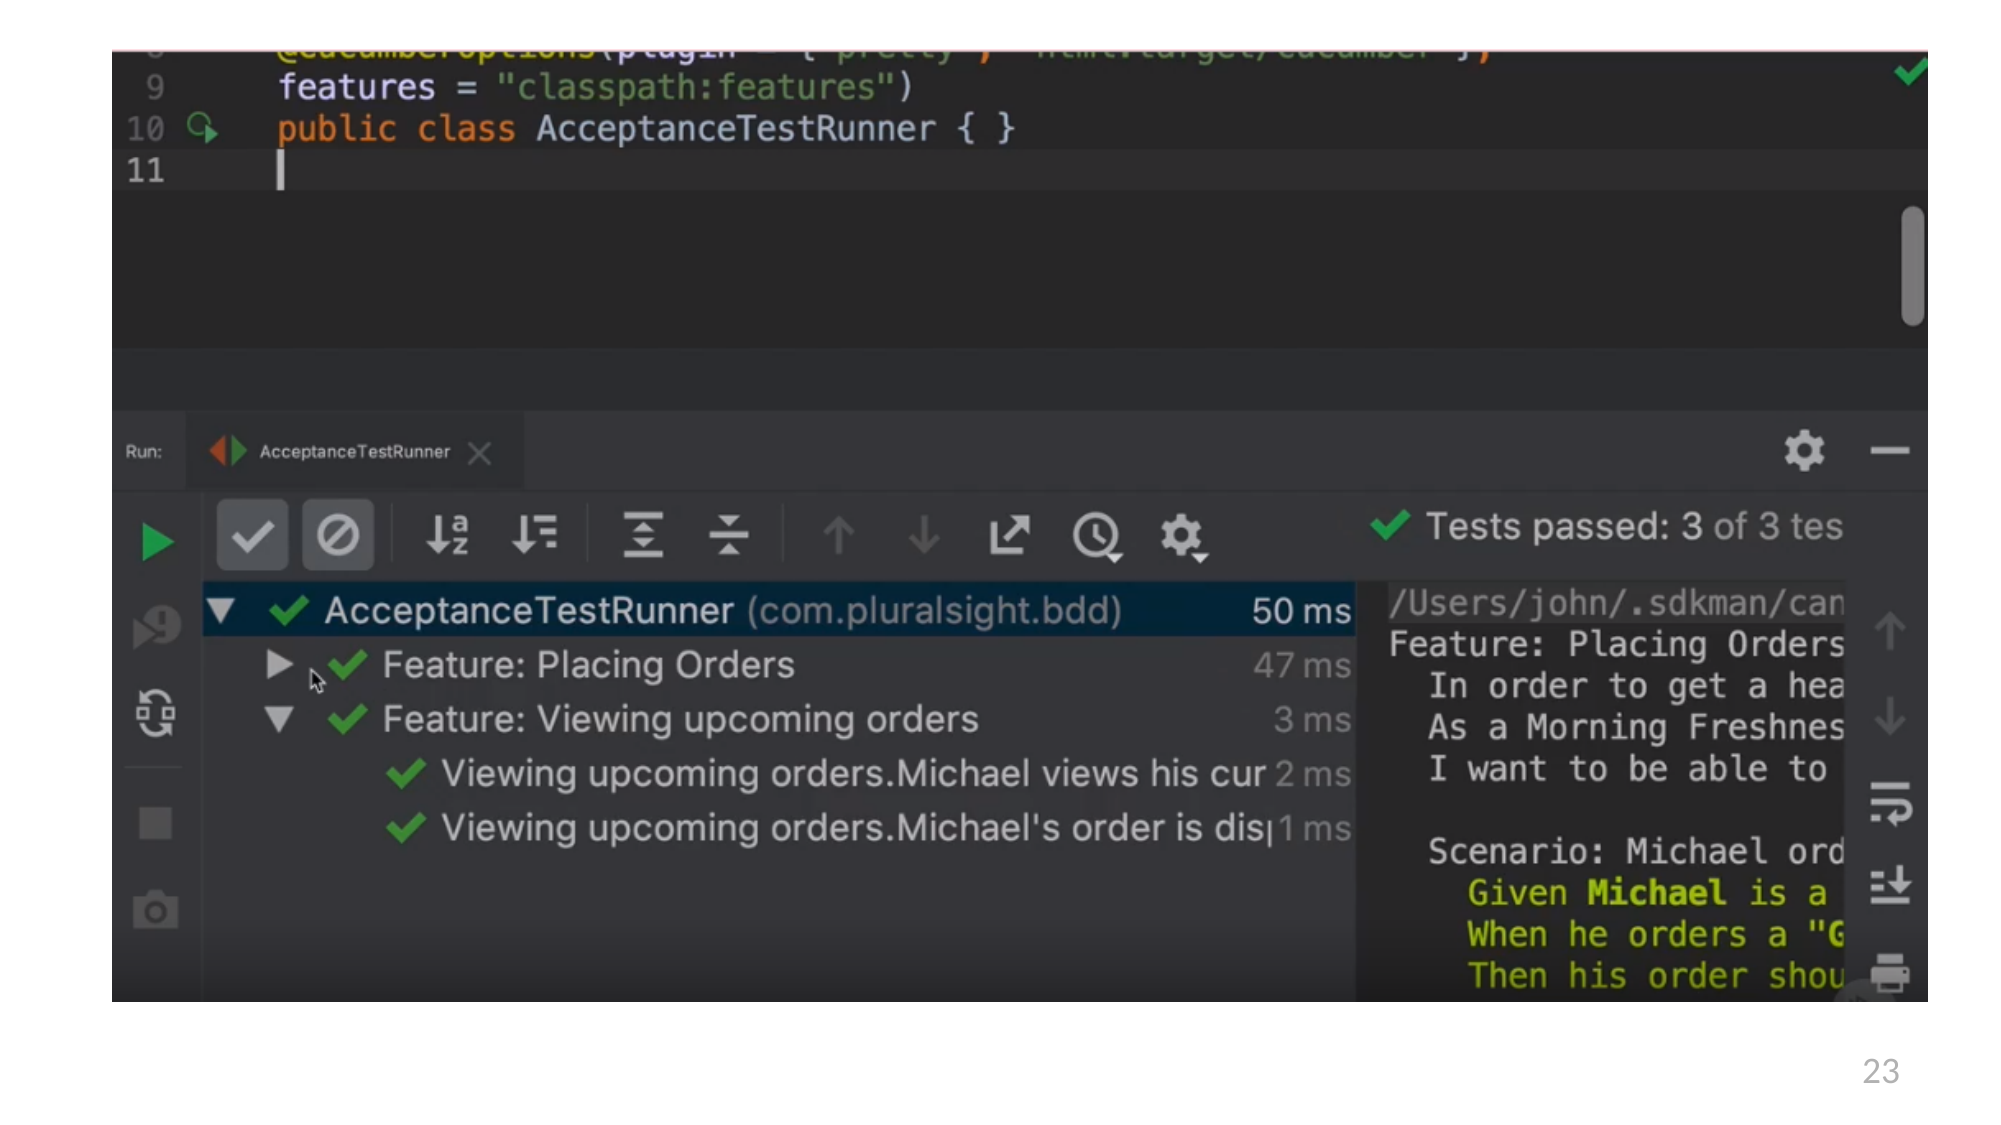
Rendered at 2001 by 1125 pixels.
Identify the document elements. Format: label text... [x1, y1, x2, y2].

slide_number 23 [1440, 1046, 1900, 1103]
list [112, 49, 1929, 1002]
